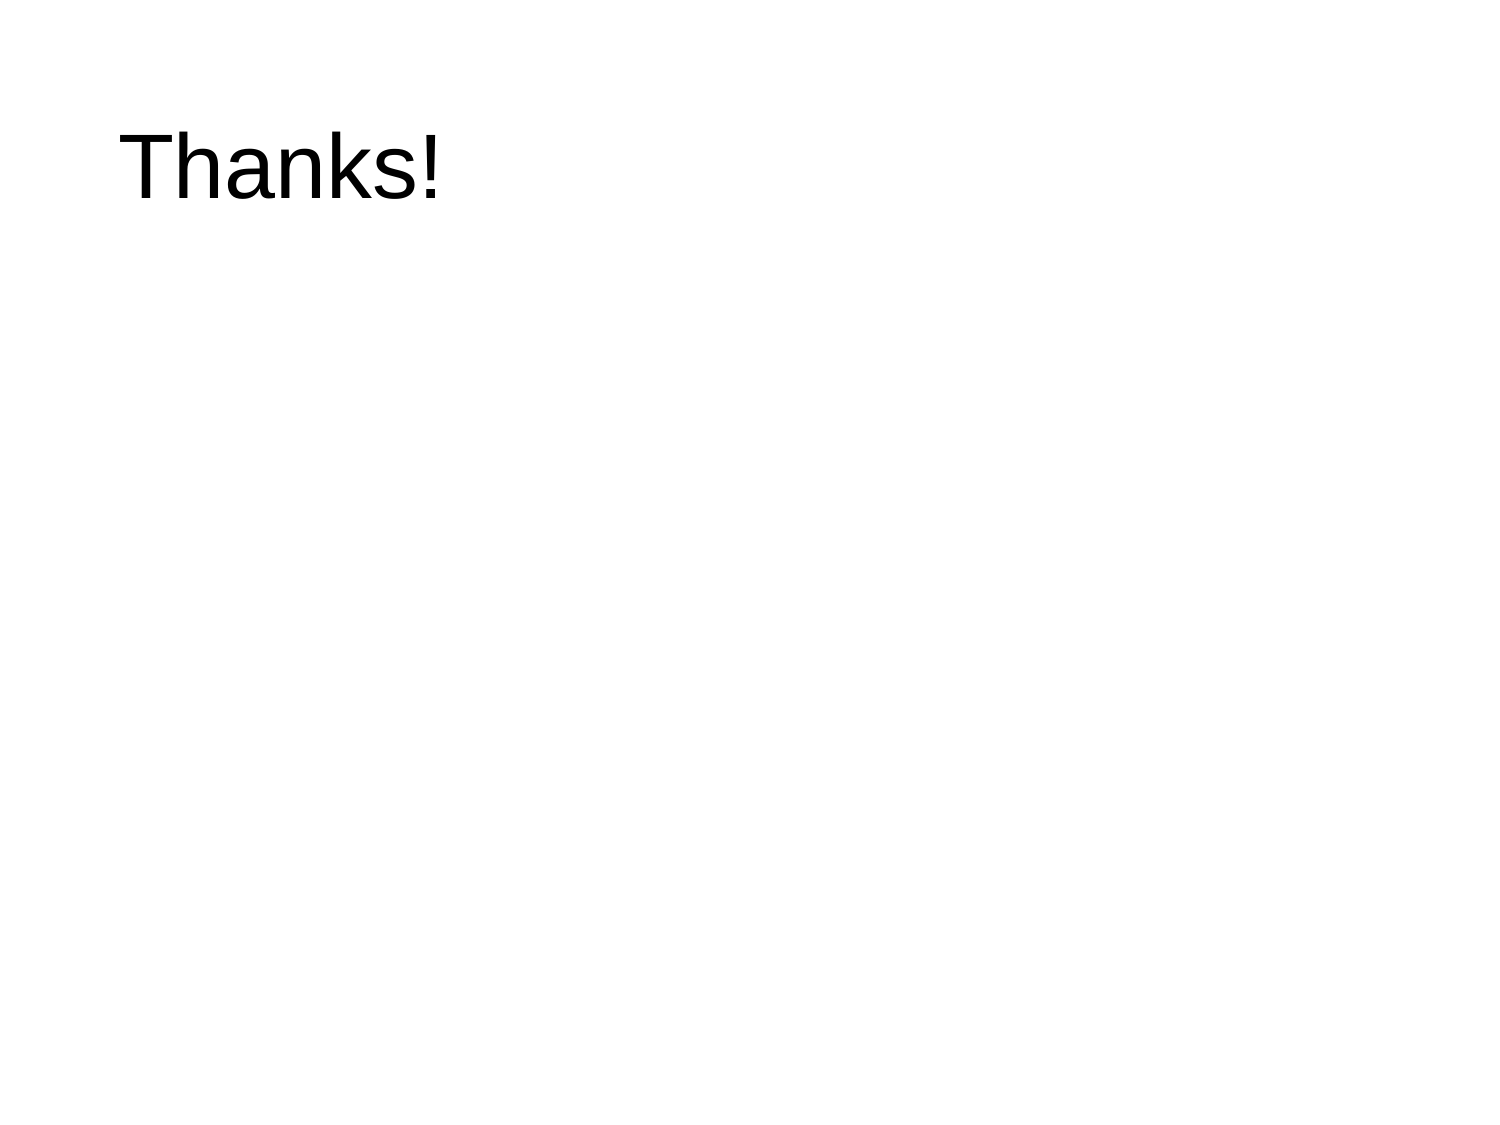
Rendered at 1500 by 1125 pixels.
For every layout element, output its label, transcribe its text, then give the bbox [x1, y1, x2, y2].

title Thanks! [103, 59, 1397, 278]
